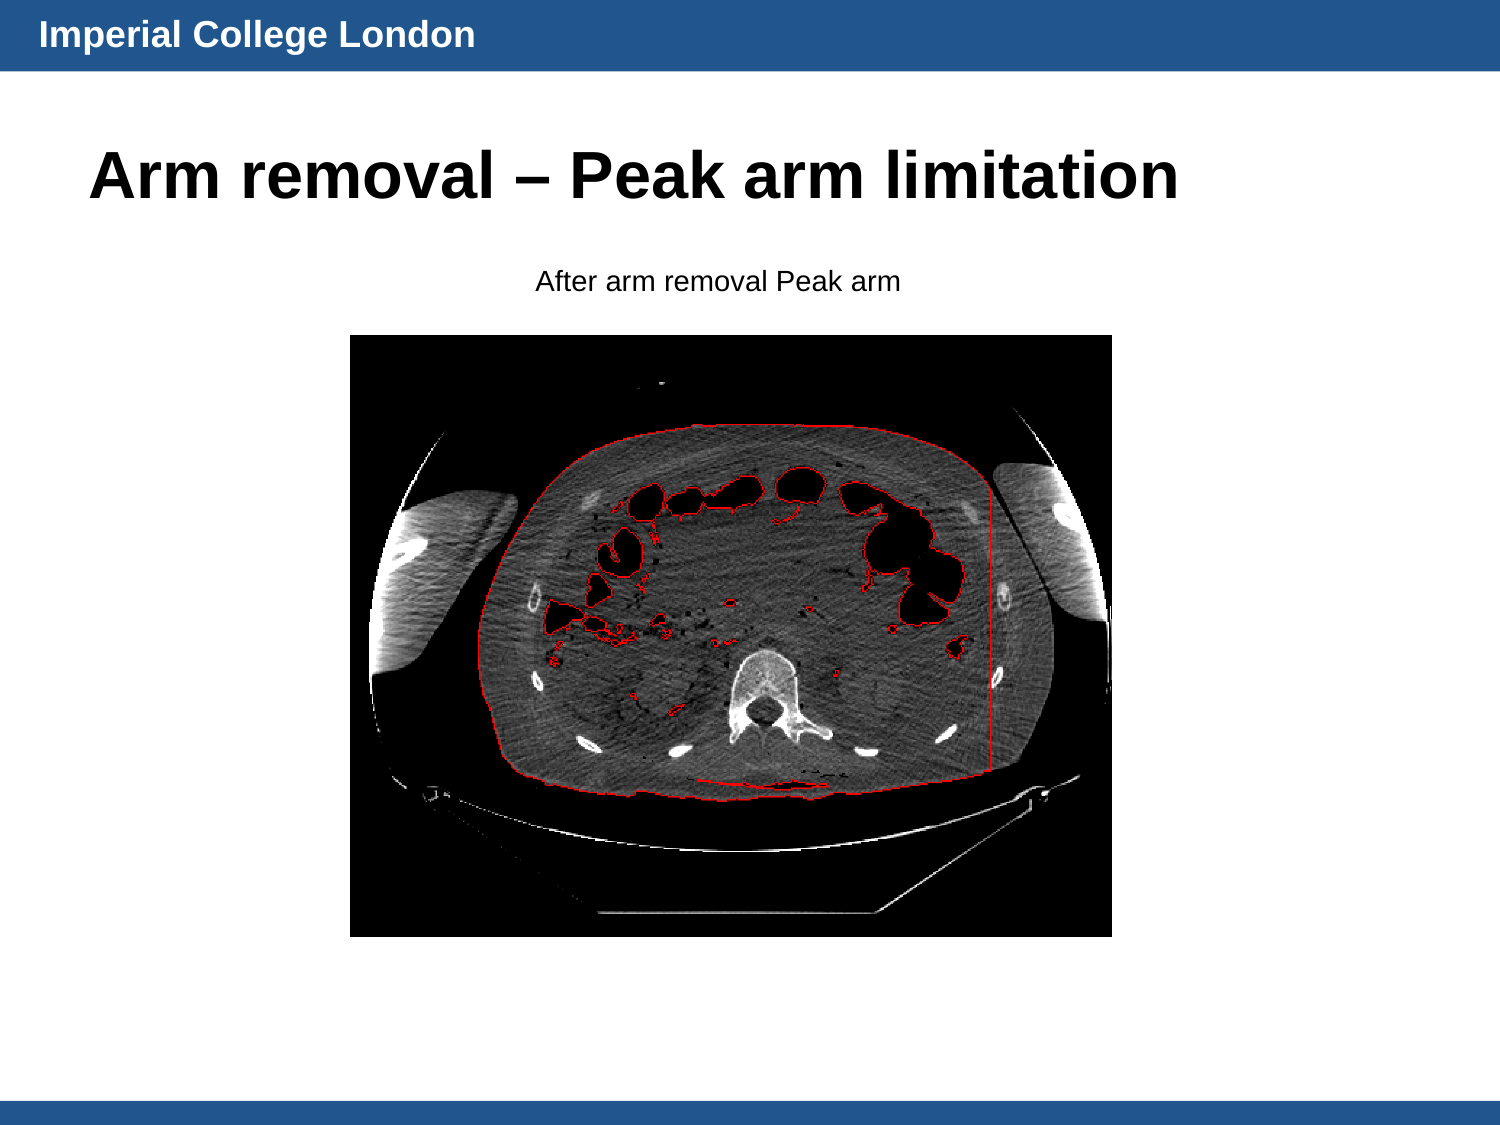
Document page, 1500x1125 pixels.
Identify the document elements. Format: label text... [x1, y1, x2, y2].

text_box Arm removal – Peak arm limitation [73, 133, 350, 211]
picture [350, 335, 1112, 937]
text_box Arm removal – Peak arm limitation [862, 133, 1387, 211]
text_box After arm removal Peak arm [520, 255, 1288, 306]
text_box [350, 0, 862, 335]
